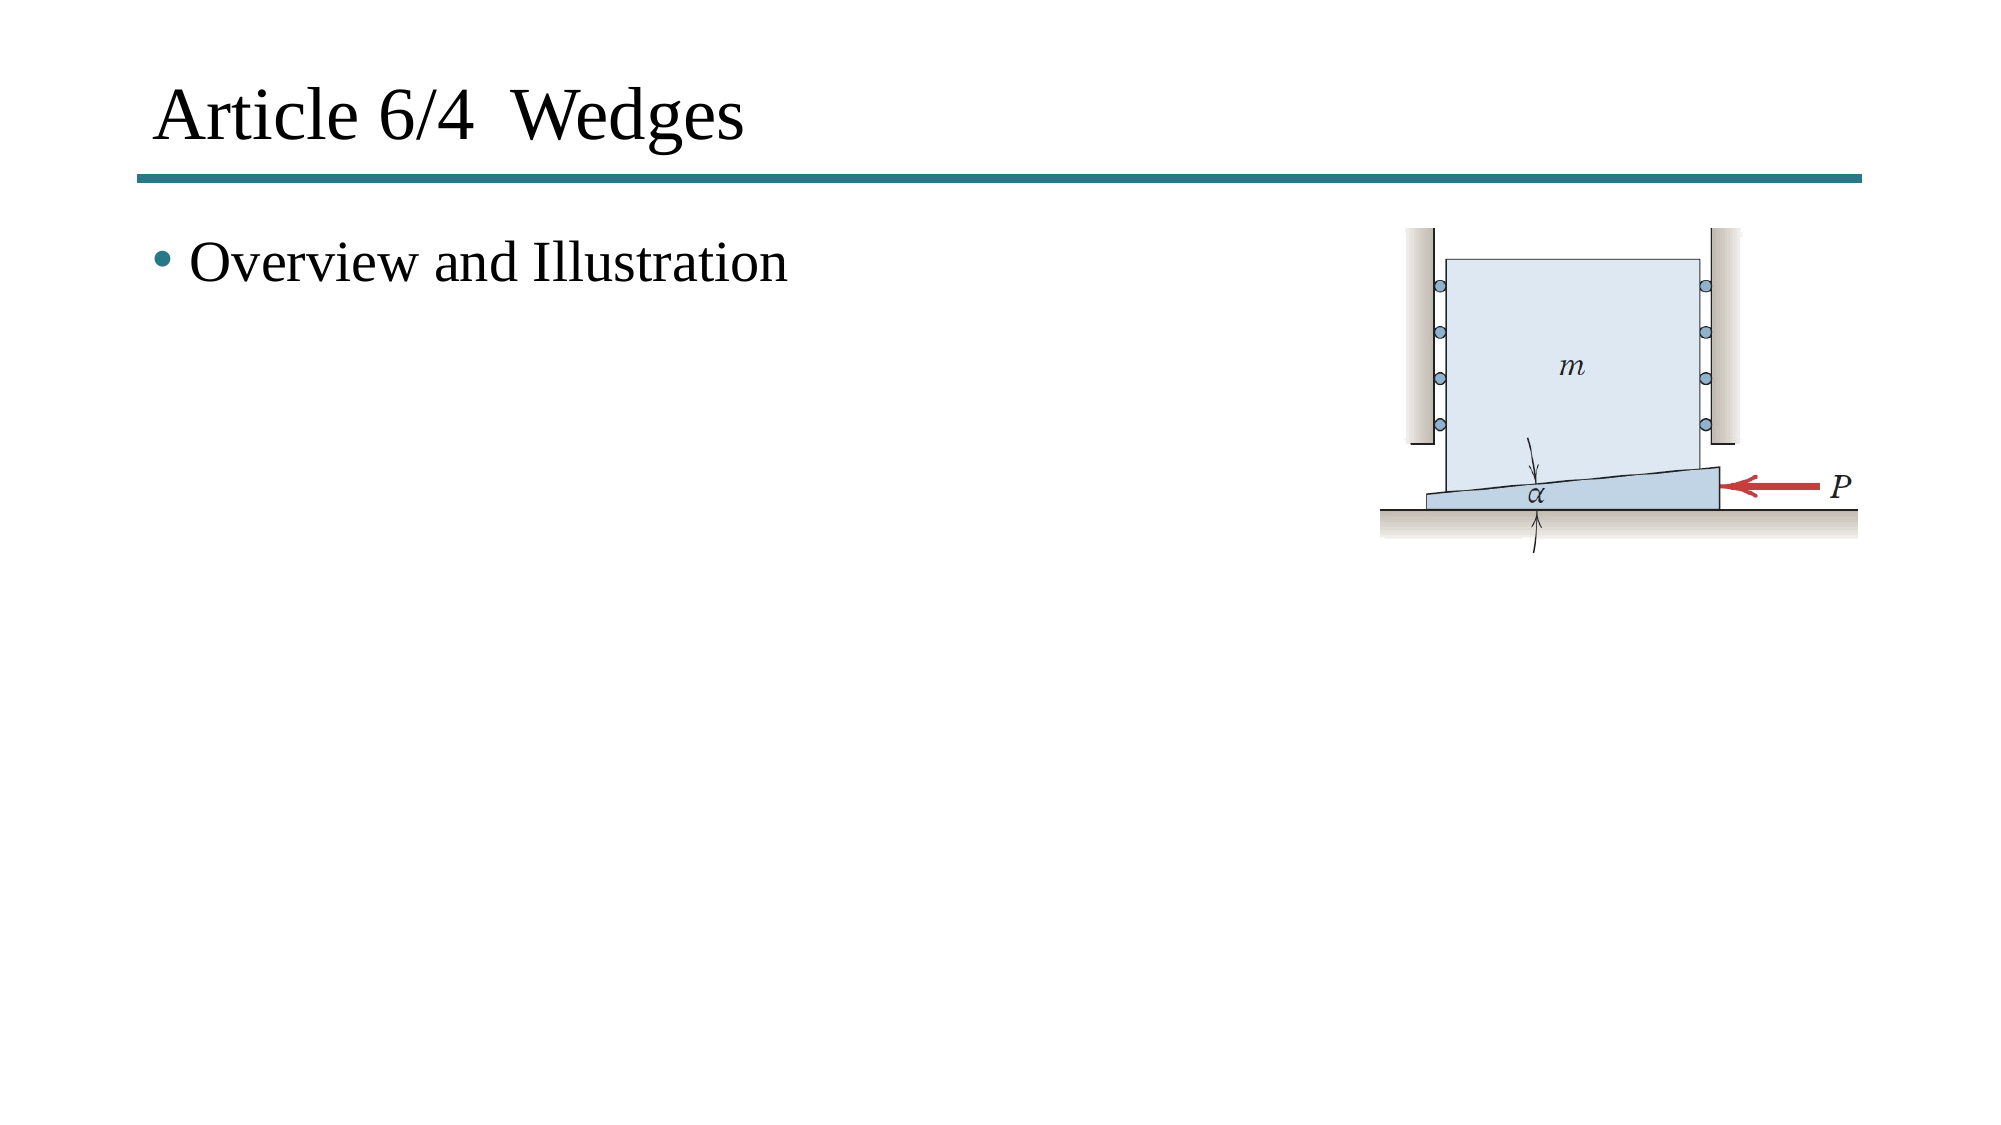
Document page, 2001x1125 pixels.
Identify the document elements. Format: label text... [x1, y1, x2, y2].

title Article 6/4 Wedges [137, 59, 1863, 170]
picture [1374, 223, 1863, 553]
list Overview and Illustration [137, 223, 1863, 1091]
